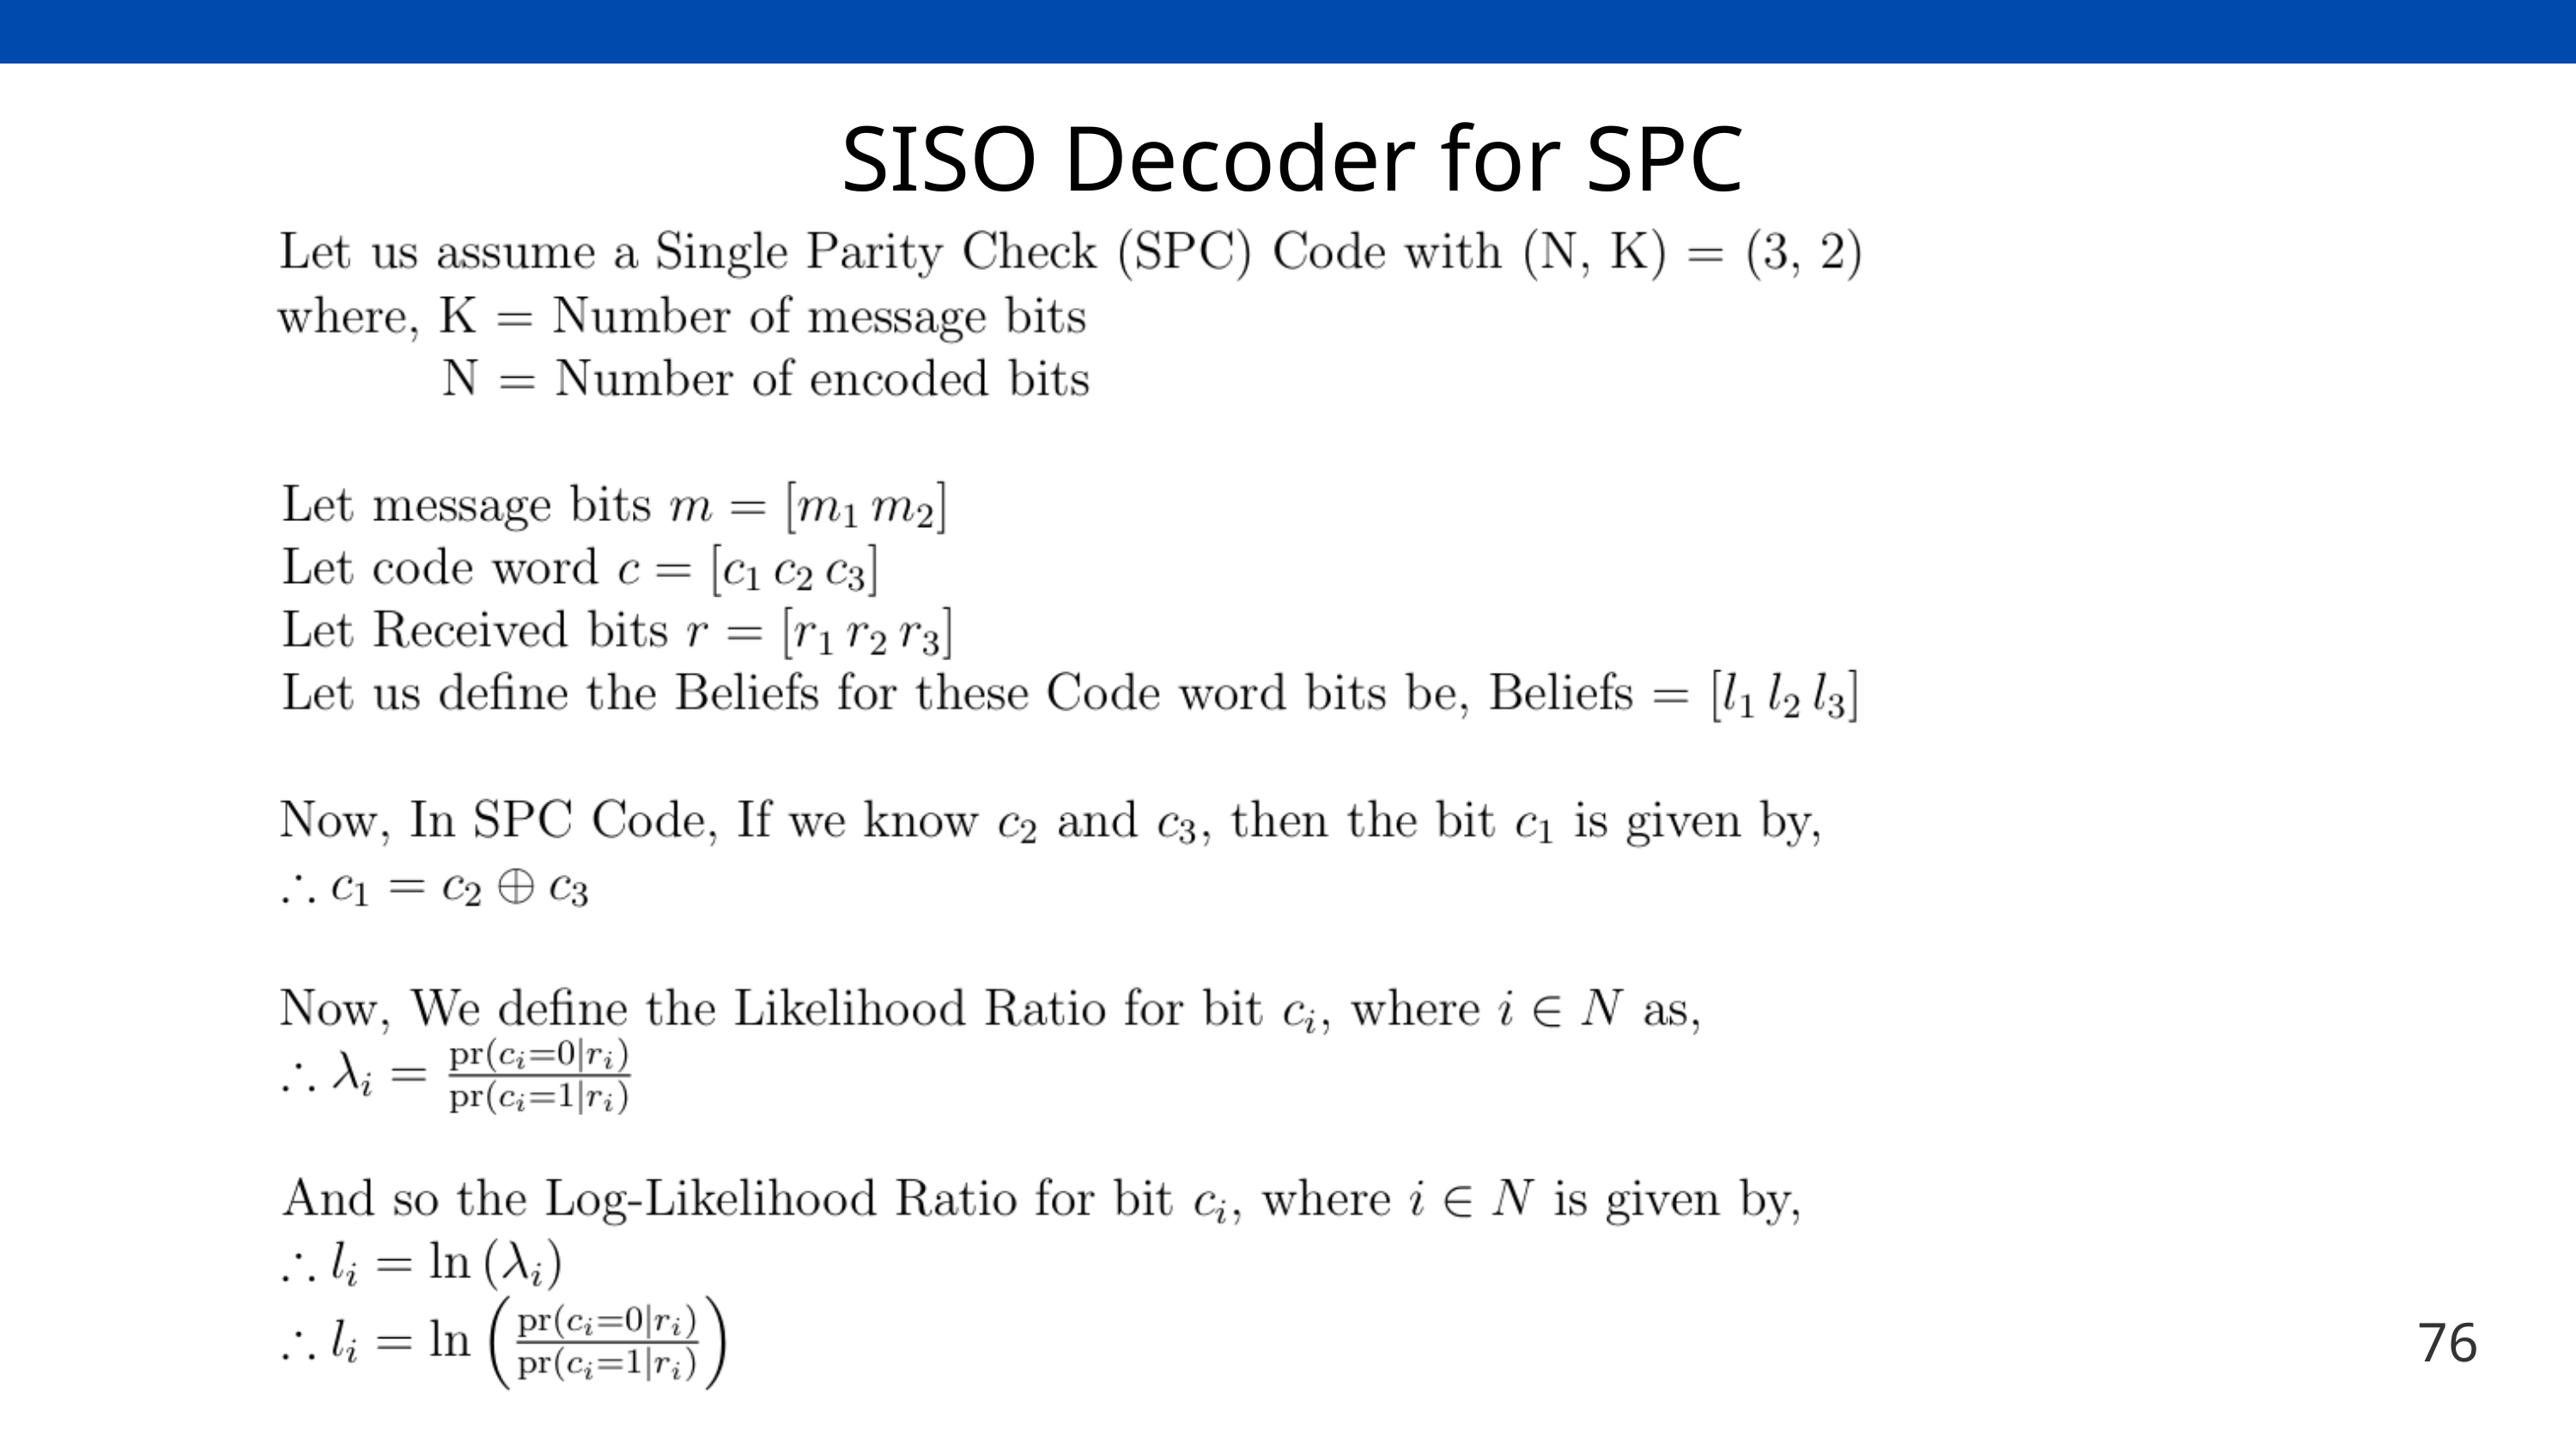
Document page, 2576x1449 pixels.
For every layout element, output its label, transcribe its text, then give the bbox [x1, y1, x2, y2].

text_box SISO Decoder for SPC [781, 73, 1806, 209]
text_box 76 [2383, 1286, 2480, 1373]
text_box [0, 0, 2576, 64]
text_box [150, 144, 2437, 1414]
